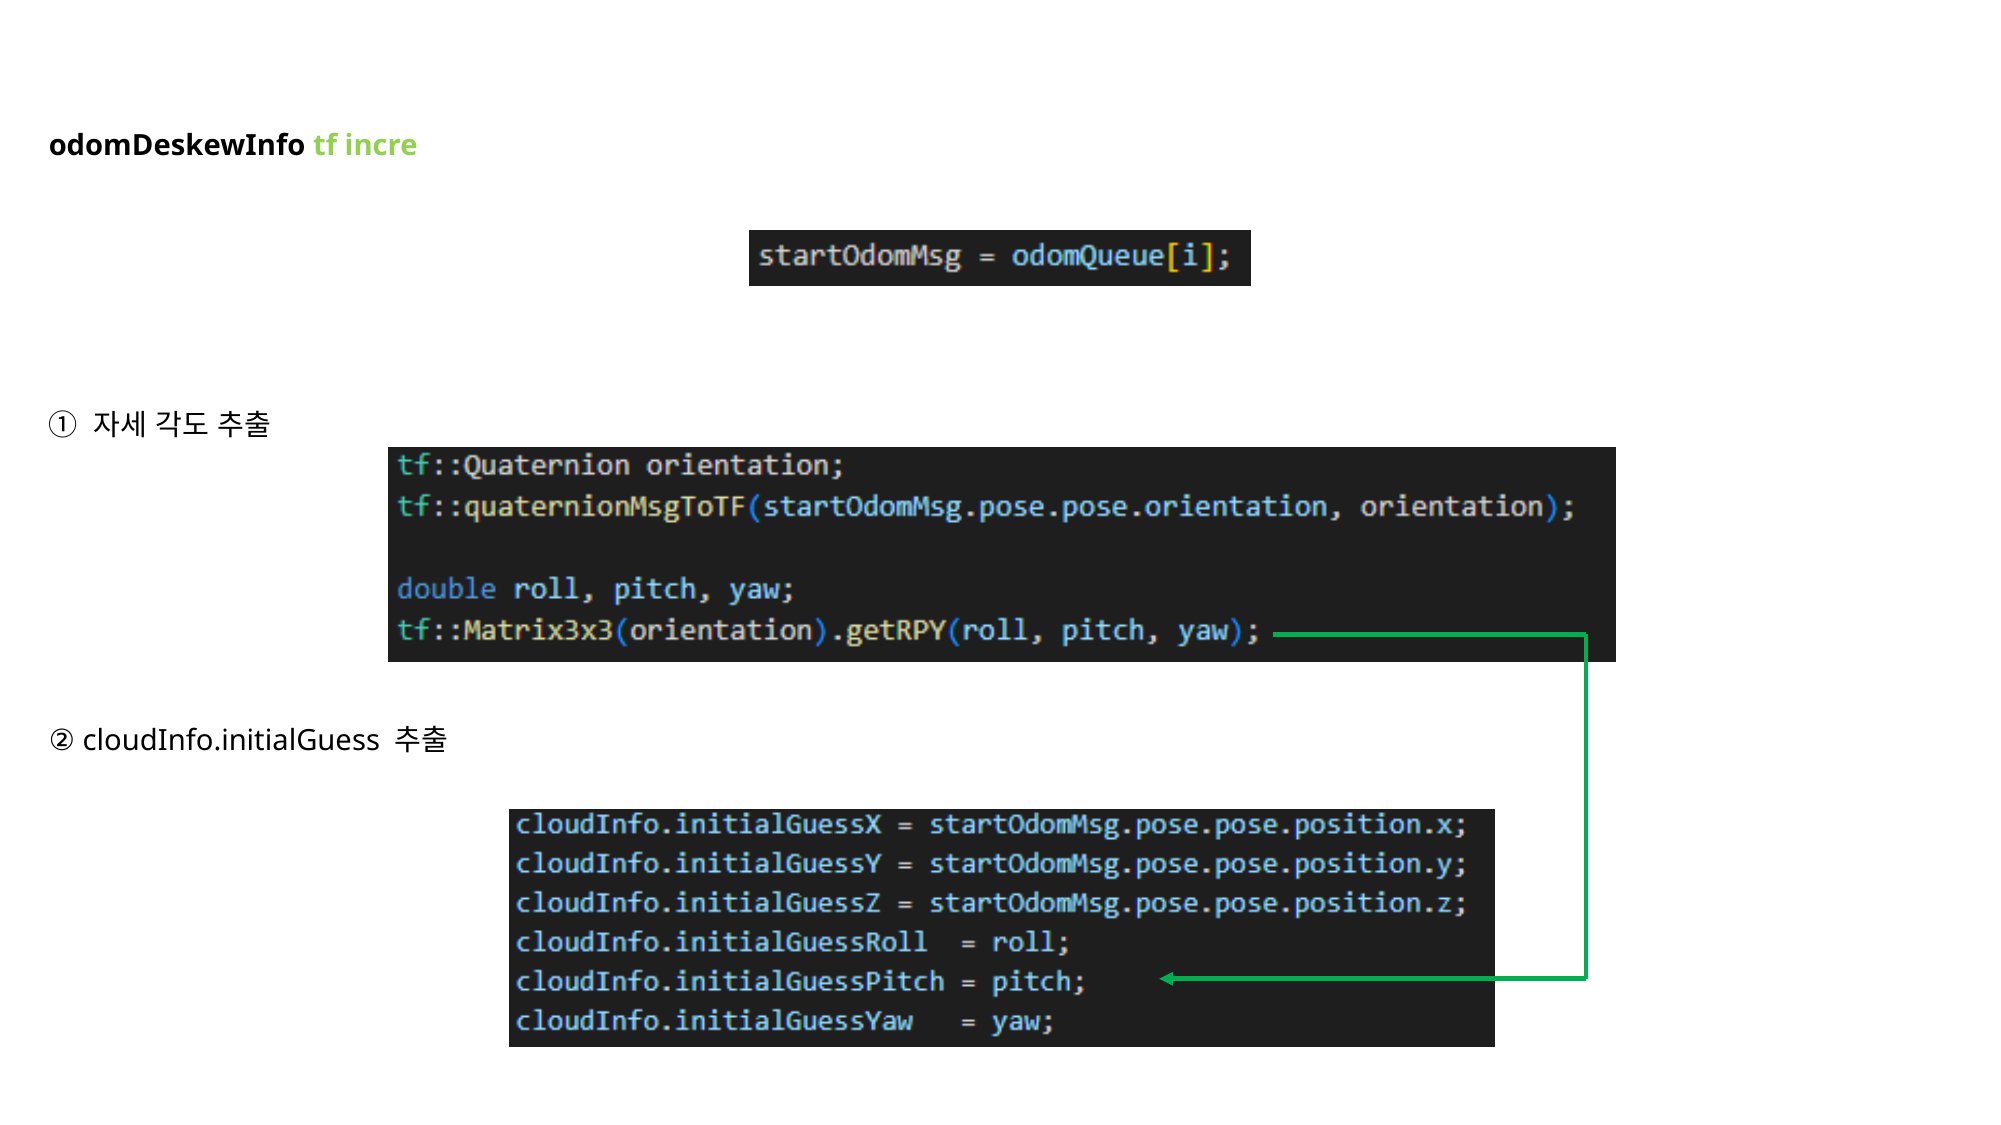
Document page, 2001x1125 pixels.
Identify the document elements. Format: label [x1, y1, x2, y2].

text_box [34, 78, 1966, 1047]
